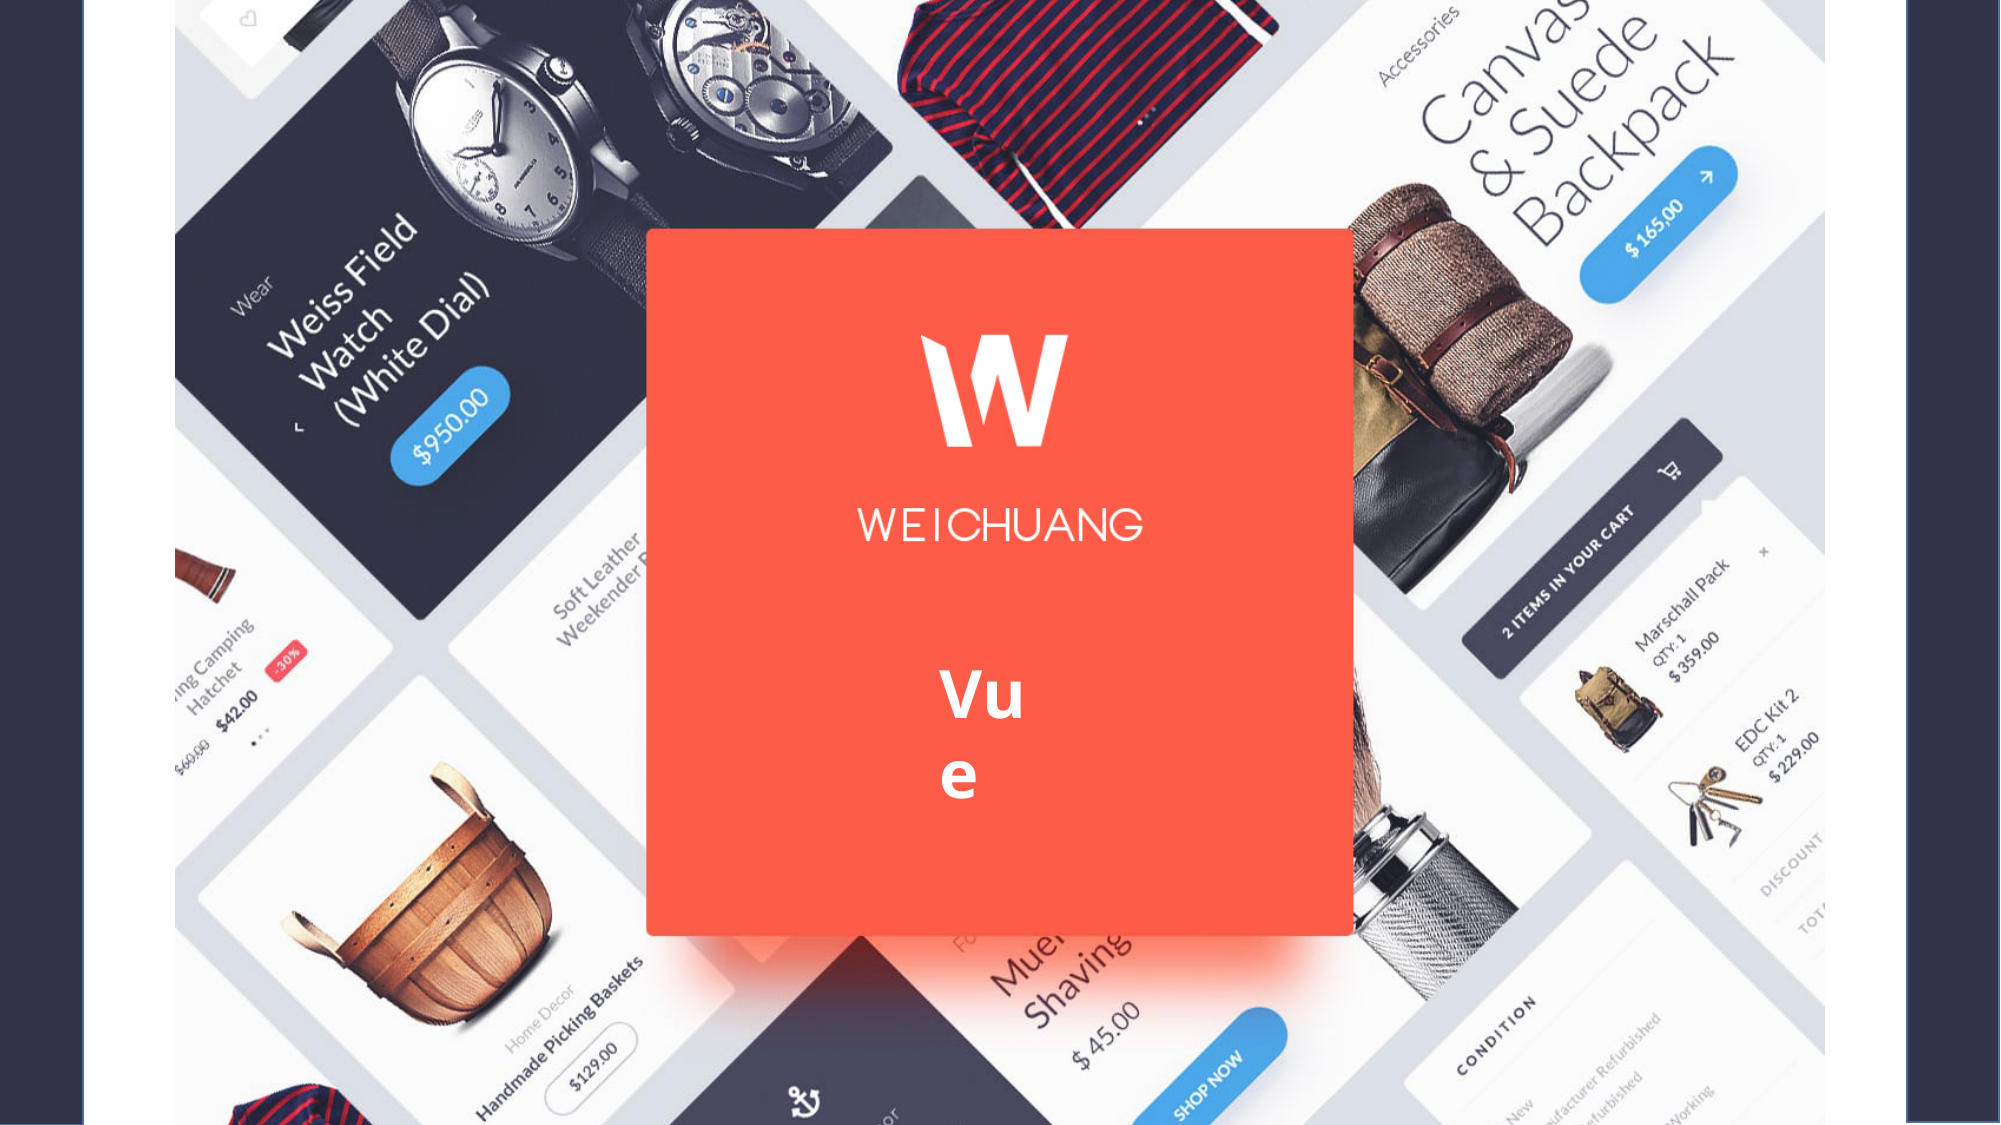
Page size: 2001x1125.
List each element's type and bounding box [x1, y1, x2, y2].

text_box [1906, 0, 2000, 1123]
text_box [0, 0, 84, 1125]
picture [175, 0, 1825, 1125]
